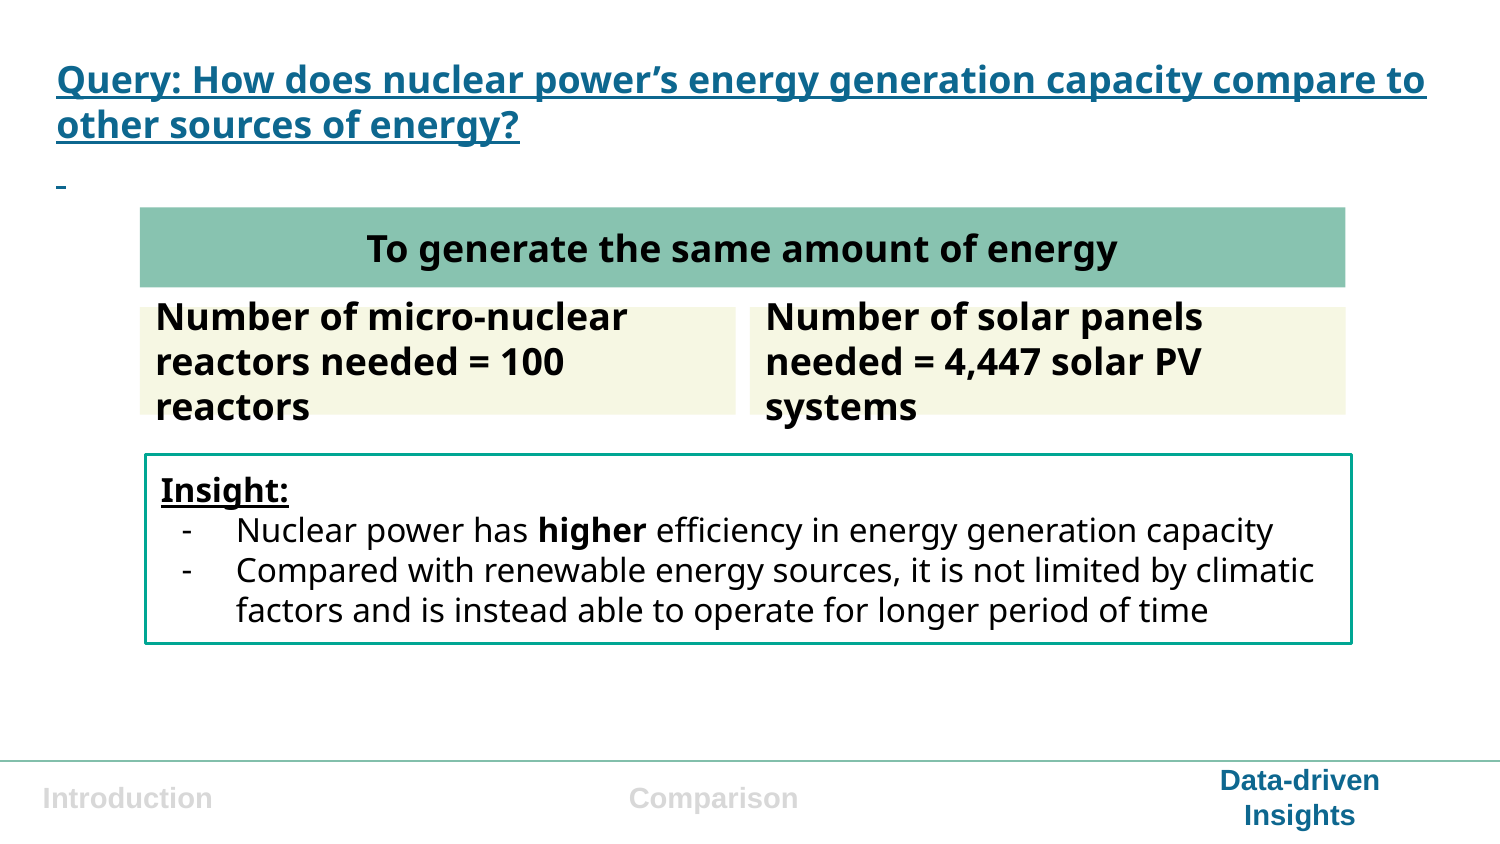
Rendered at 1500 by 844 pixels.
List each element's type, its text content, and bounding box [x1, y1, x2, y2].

text_box To generate the same amount of energy [139, 207, 1346, 288]
text_box Number of micro-nuclear reactors needed = 100 reactors [139, 307, 736, 415]
text_box Number of solar panels needed = 4,447 solar PV systems [749, 307, 1346, 415]
text_box Query: How does nuclear power’s energy generation capacity compare to other sources of energy? [41, 40, 1459, 115]
text_box Insight: Nuclear power has higher efficiency in energy generation capacity Compared with renewable energy sources, it is not limited by climatic factors and is instead able to operate for longer period of time [145, 454, 1352, 644]
